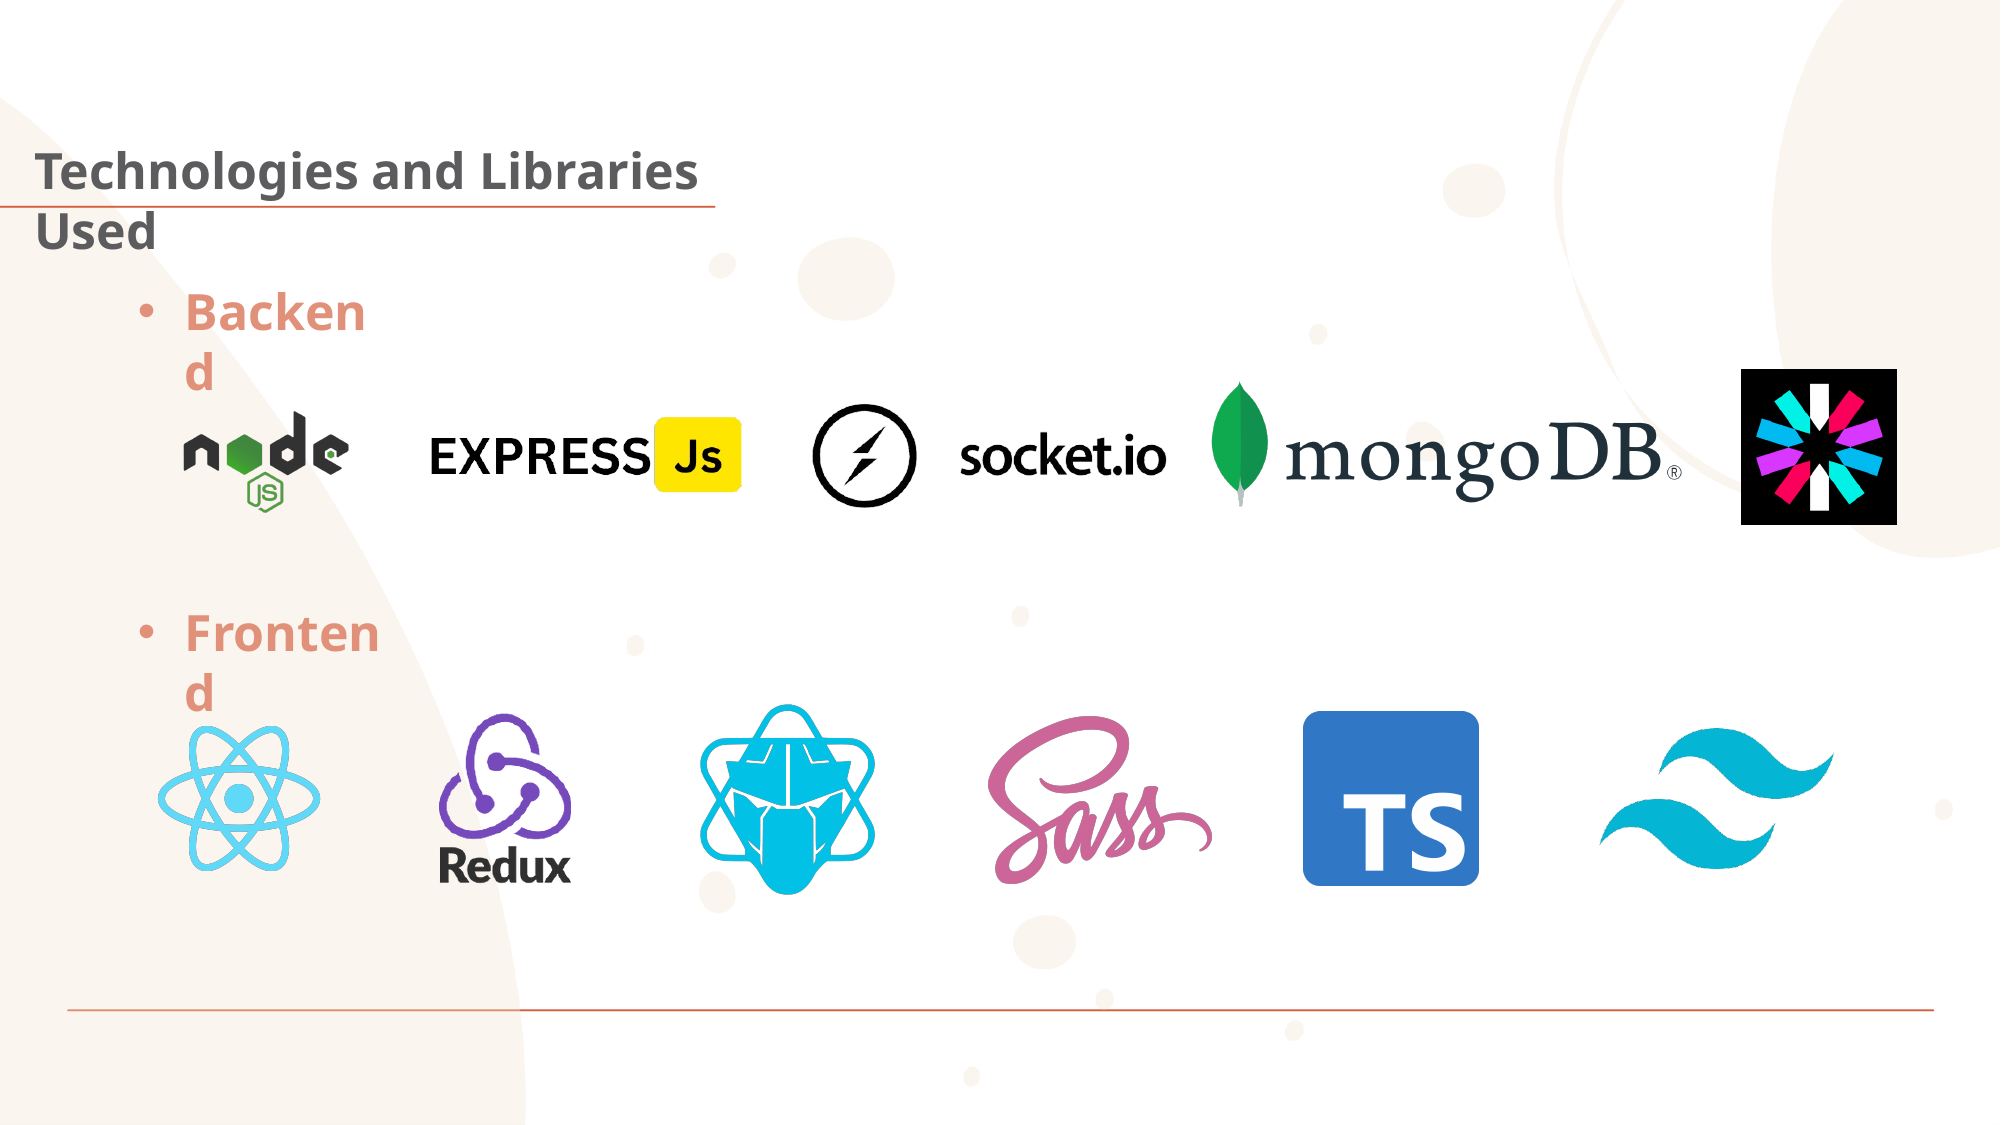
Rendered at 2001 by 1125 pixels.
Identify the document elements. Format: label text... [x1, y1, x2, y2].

text_box Frontend [123, 594, 413, 729]
picture [0, 0, 2000, 1125]
text_box Backend [123, 273, 413, 408]
text_box Technologies and Libraries Used [19, 132, 753, 268]
